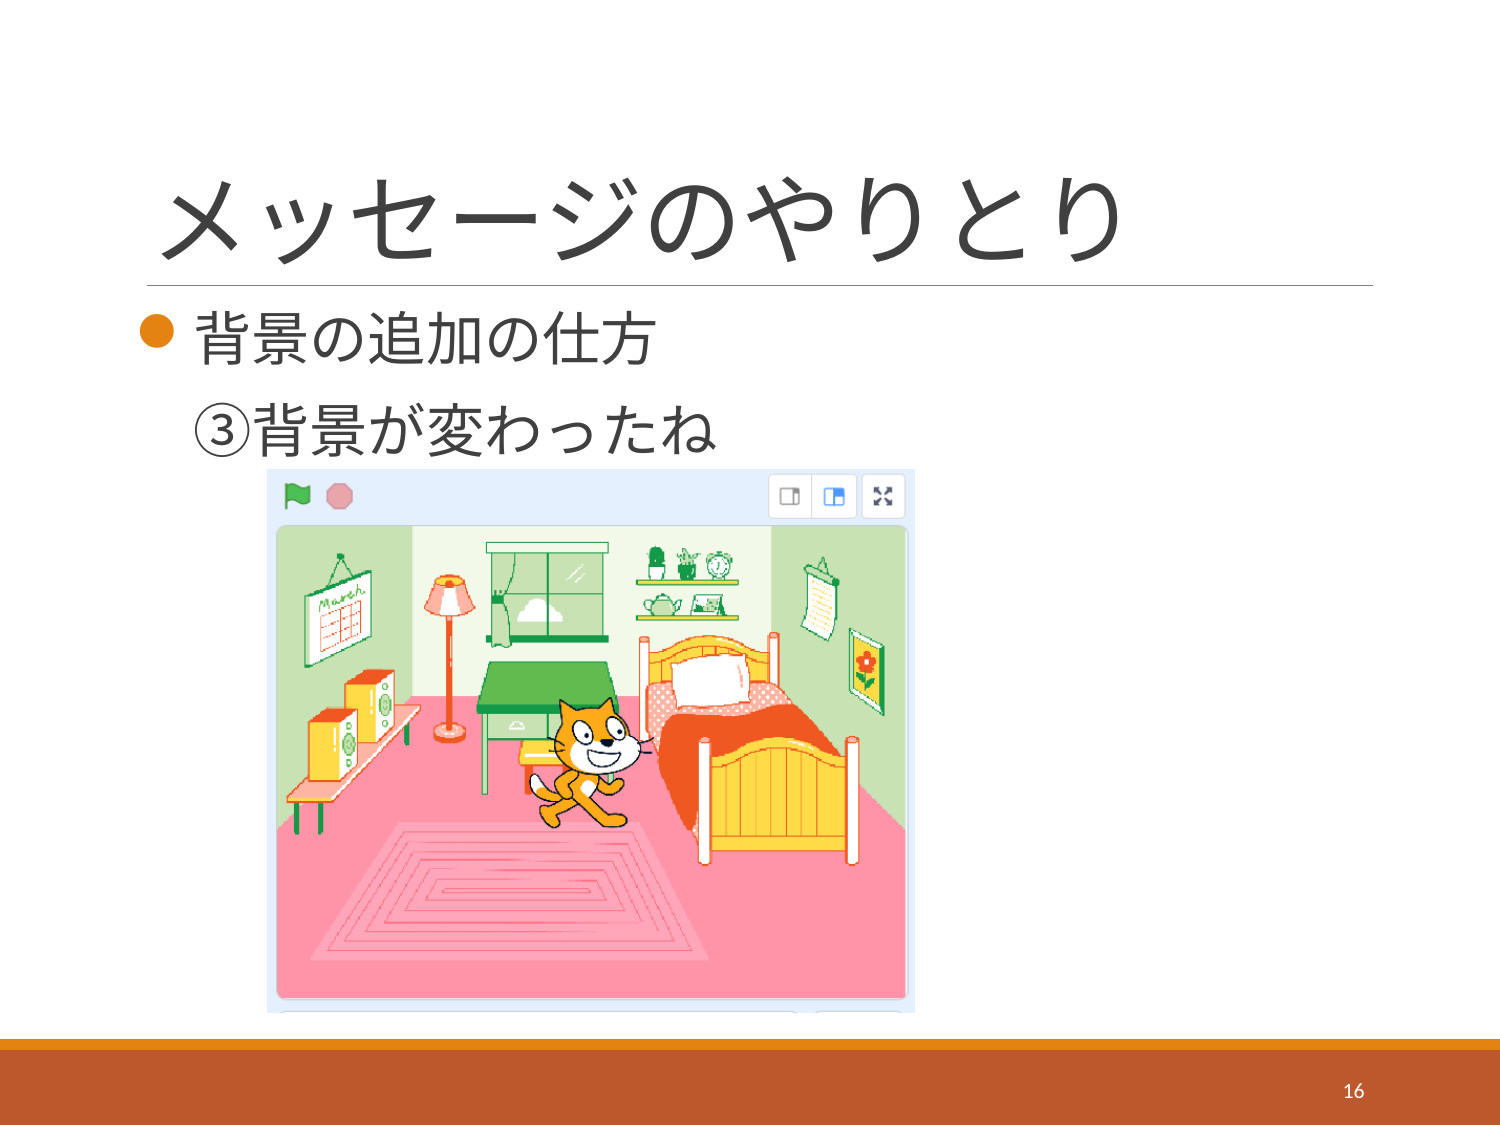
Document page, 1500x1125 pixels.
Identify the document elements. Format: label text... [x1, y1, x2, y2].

list 背景の追加の仕方 ③背景が変わったね [135, 302, 1373, 1041]
picture [266, 469, 916, 1013]
title メッセージのやりとり [135, 47, 1373, 285]
slide_number 15 [1218, 1059, 1380, 1120]
